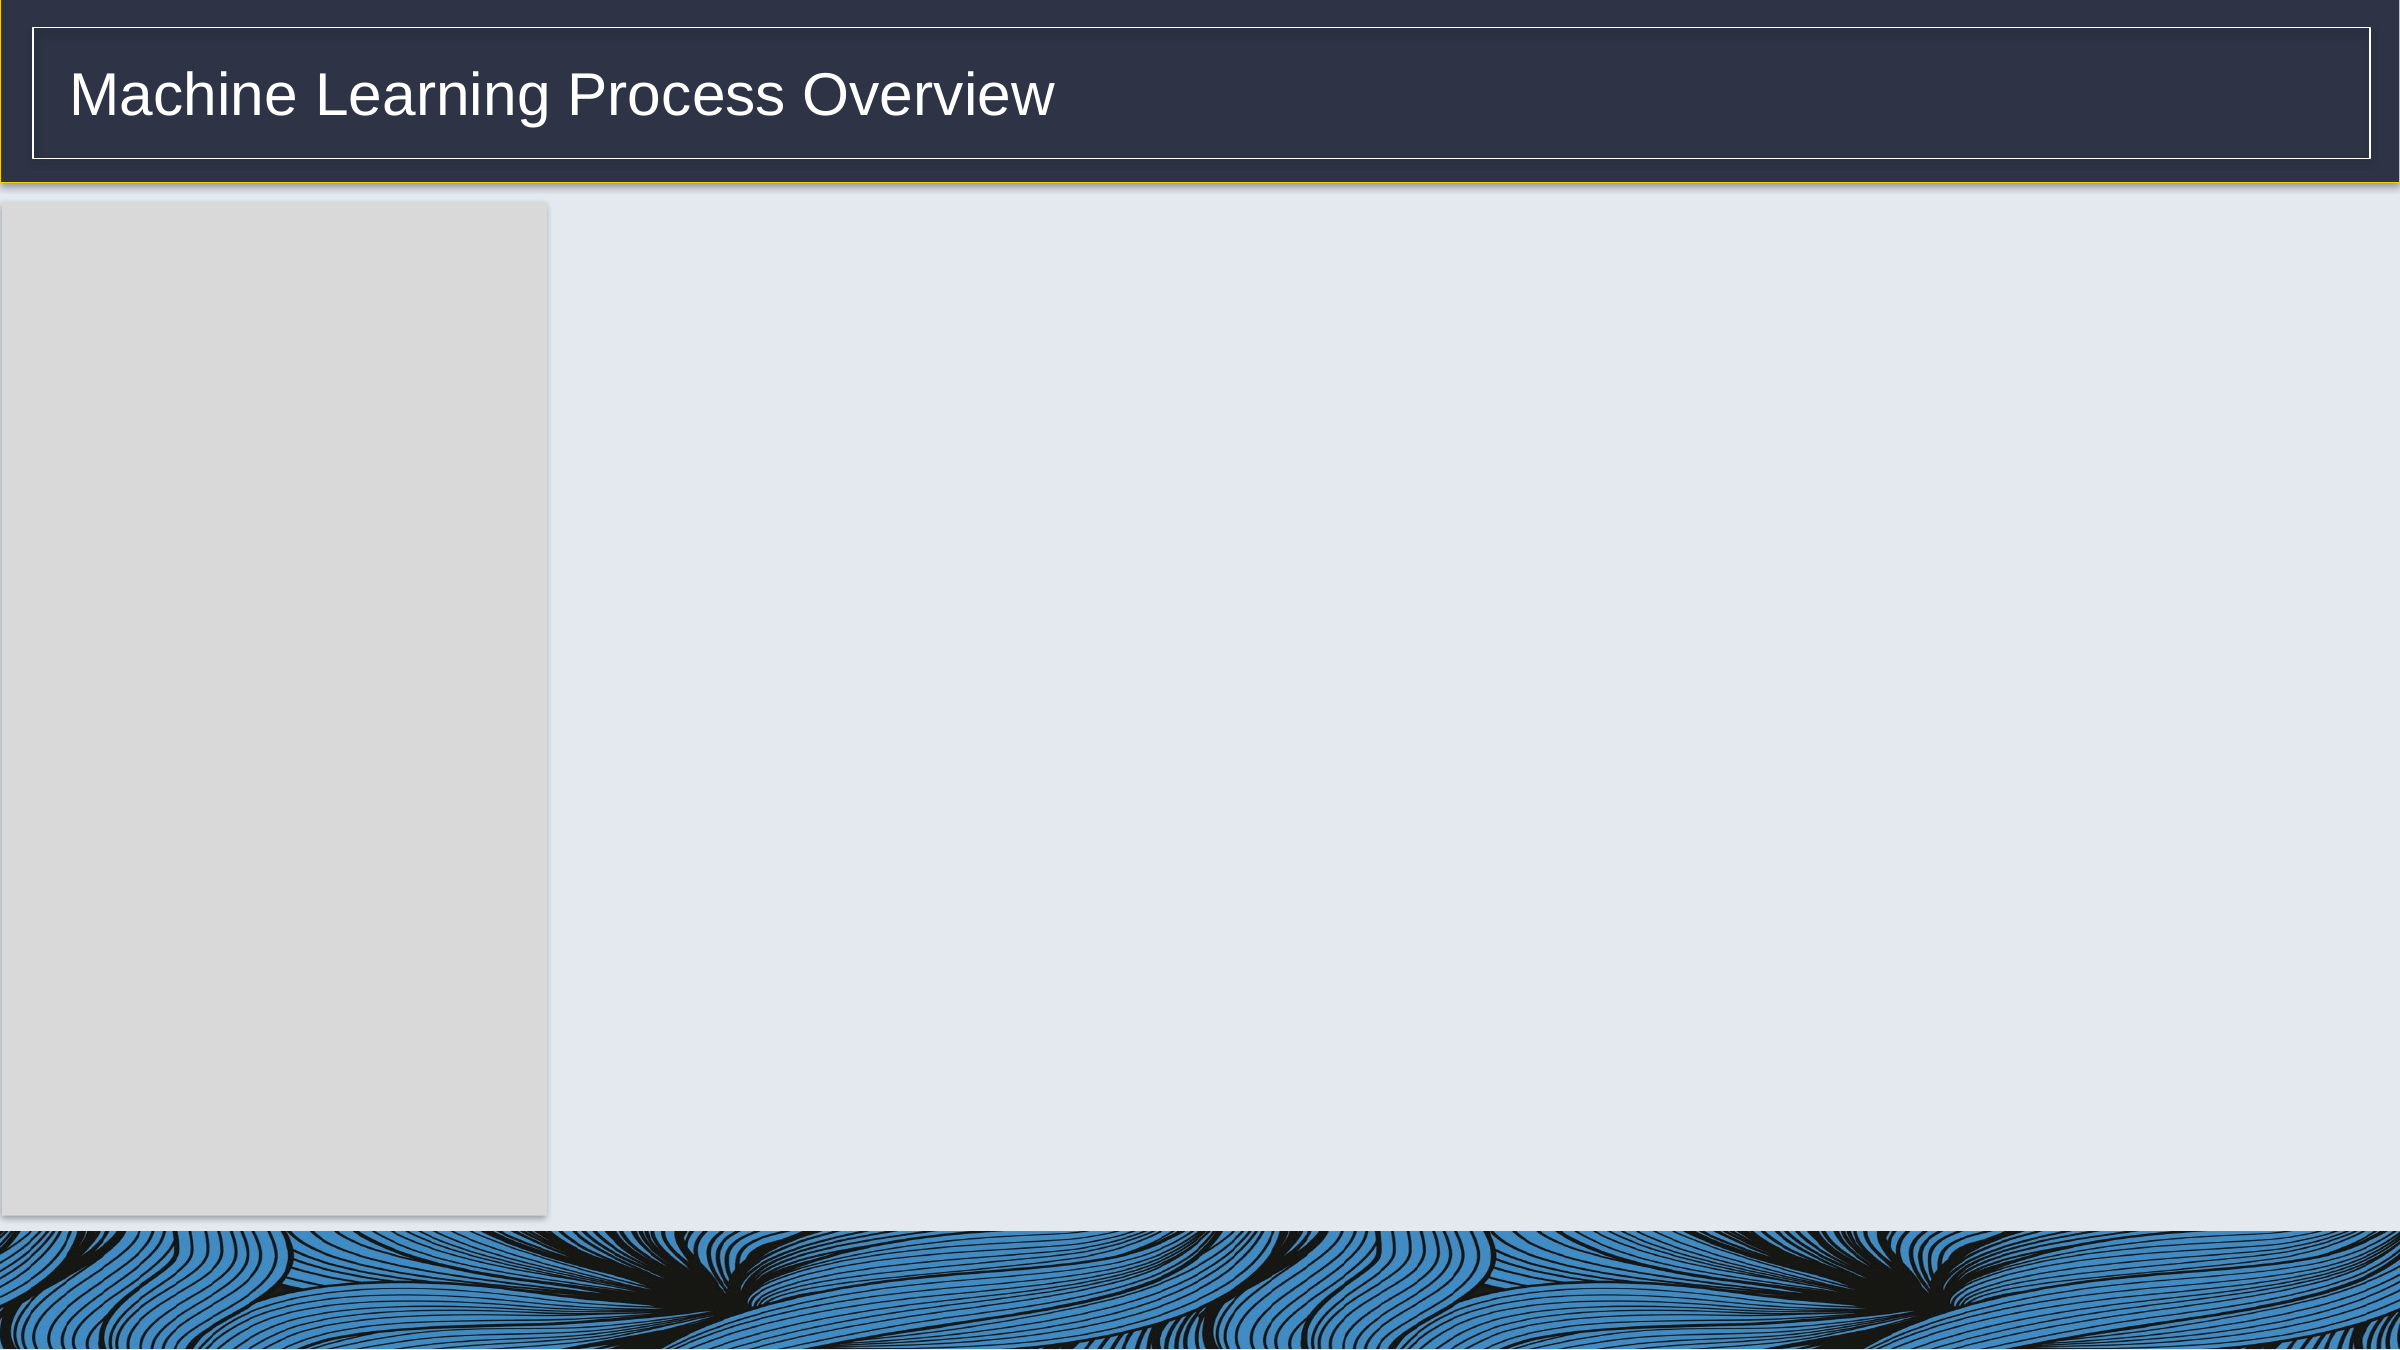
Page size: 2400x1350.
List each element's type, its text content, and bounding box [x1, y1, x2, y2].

list Machine Learning Process Overview [45, 43, 2357, 152]
picture [0, 1231, 2400, 1349]
